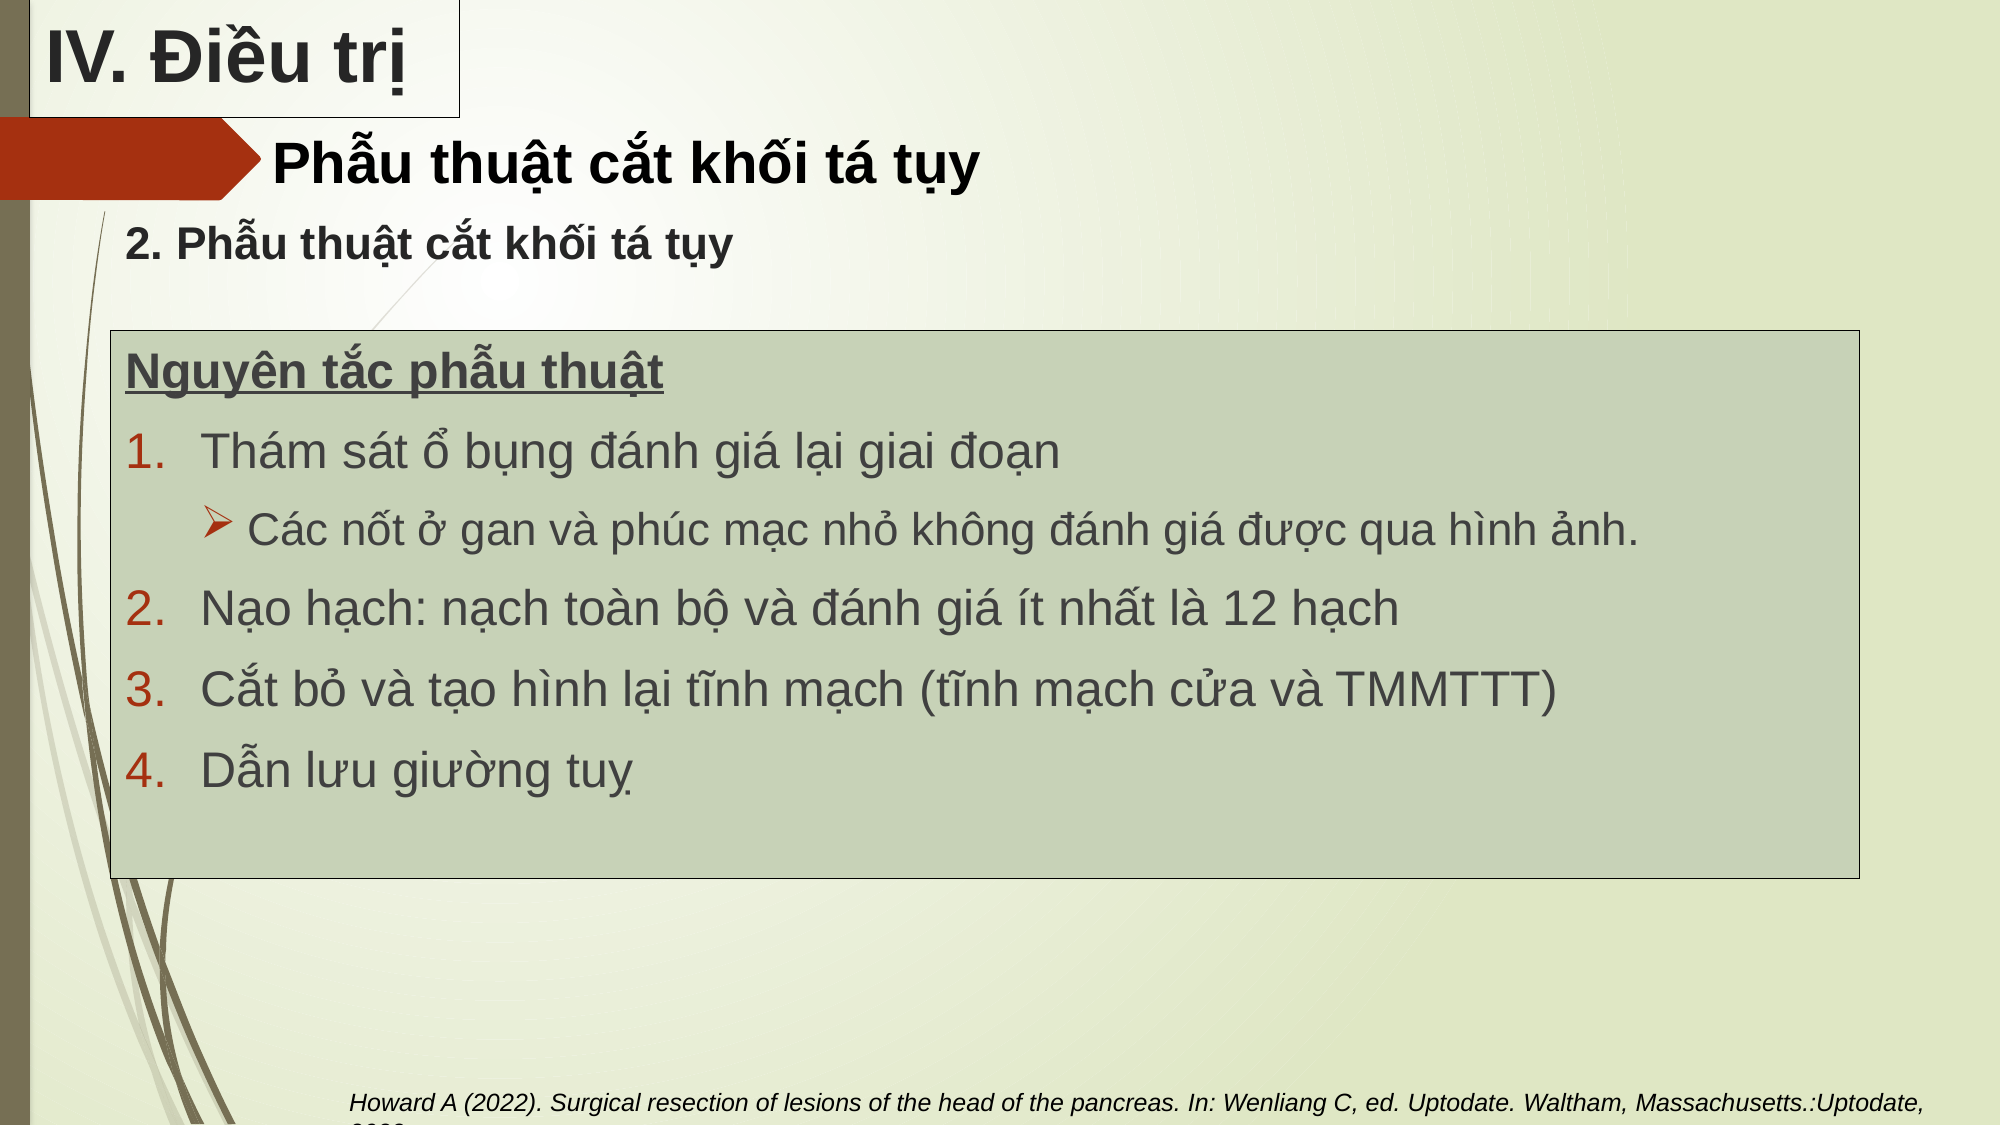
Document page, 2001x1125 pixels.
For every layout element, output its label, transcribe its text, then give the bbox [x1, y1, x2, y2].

text_box IV. Điều trị [29, 0, 460, 118]
text_box Howard A (2022). Surgical resection of lesions of the head of the pancreas. In: Wenliang C, ed. Uptodate. Waltham, Massachusetts.:Uptodate, 2022 [334, 1079, 2000, 1125]
text_box Phẫu thuật cắt khối tá tụy [257, 117, 1056, 203]
list Nguyên tắc phẫu thuật Thám sát ổ bụng đánh giá lại giai đoạn Các nốt ở gan và phúc mạc nhỏ không đánh giá được qua hình ảnh. Nạo hạch: nạch toàn bộ và đánh giá ít nhất là 12 hạch Cắt bỏ và tạo hình lại tĩnh mạch (tĩnh mạch cửa và TMMTTT) Dẫn lưu giường tuỵ [110, 330, 1860, 879]
text_box 2. Phẫu thuật cắt khối tá tụy [110, 205, 2000, 277]
